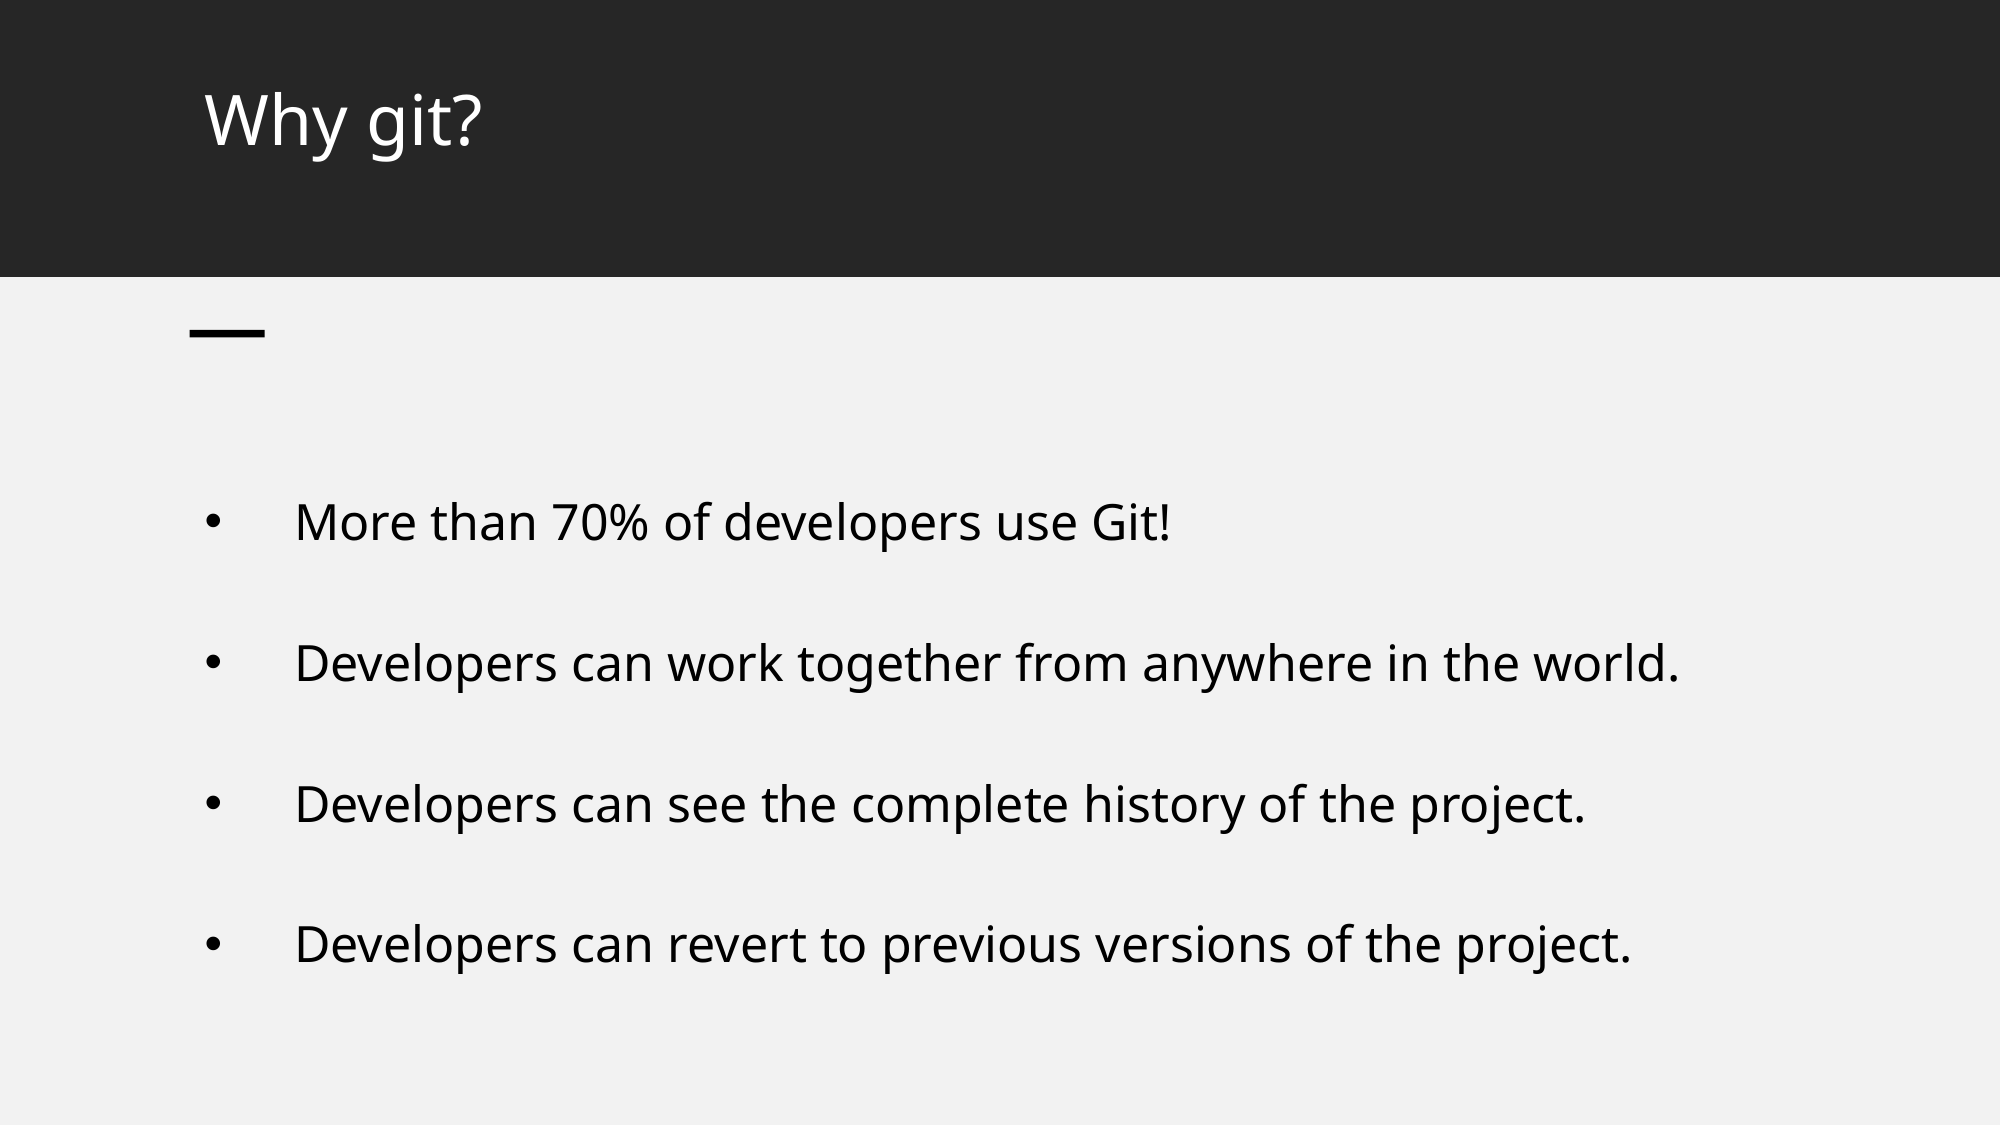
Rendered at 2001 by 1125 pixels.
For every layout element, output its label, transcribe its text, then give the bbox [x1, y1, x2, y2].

text_box [188, 328, 266, 339]
text_box [0, 0, 2000, 275]
text_box [0, 275, 2000, 1125]
list More than 70% of developers use Git! Developers can work together from anywhere in the world. Developers can see the complete history of the project. Developers can revert to previous versions of the project. [189, 341, 1811, 992]
title Why git? [189, 77, 1812, 253]
